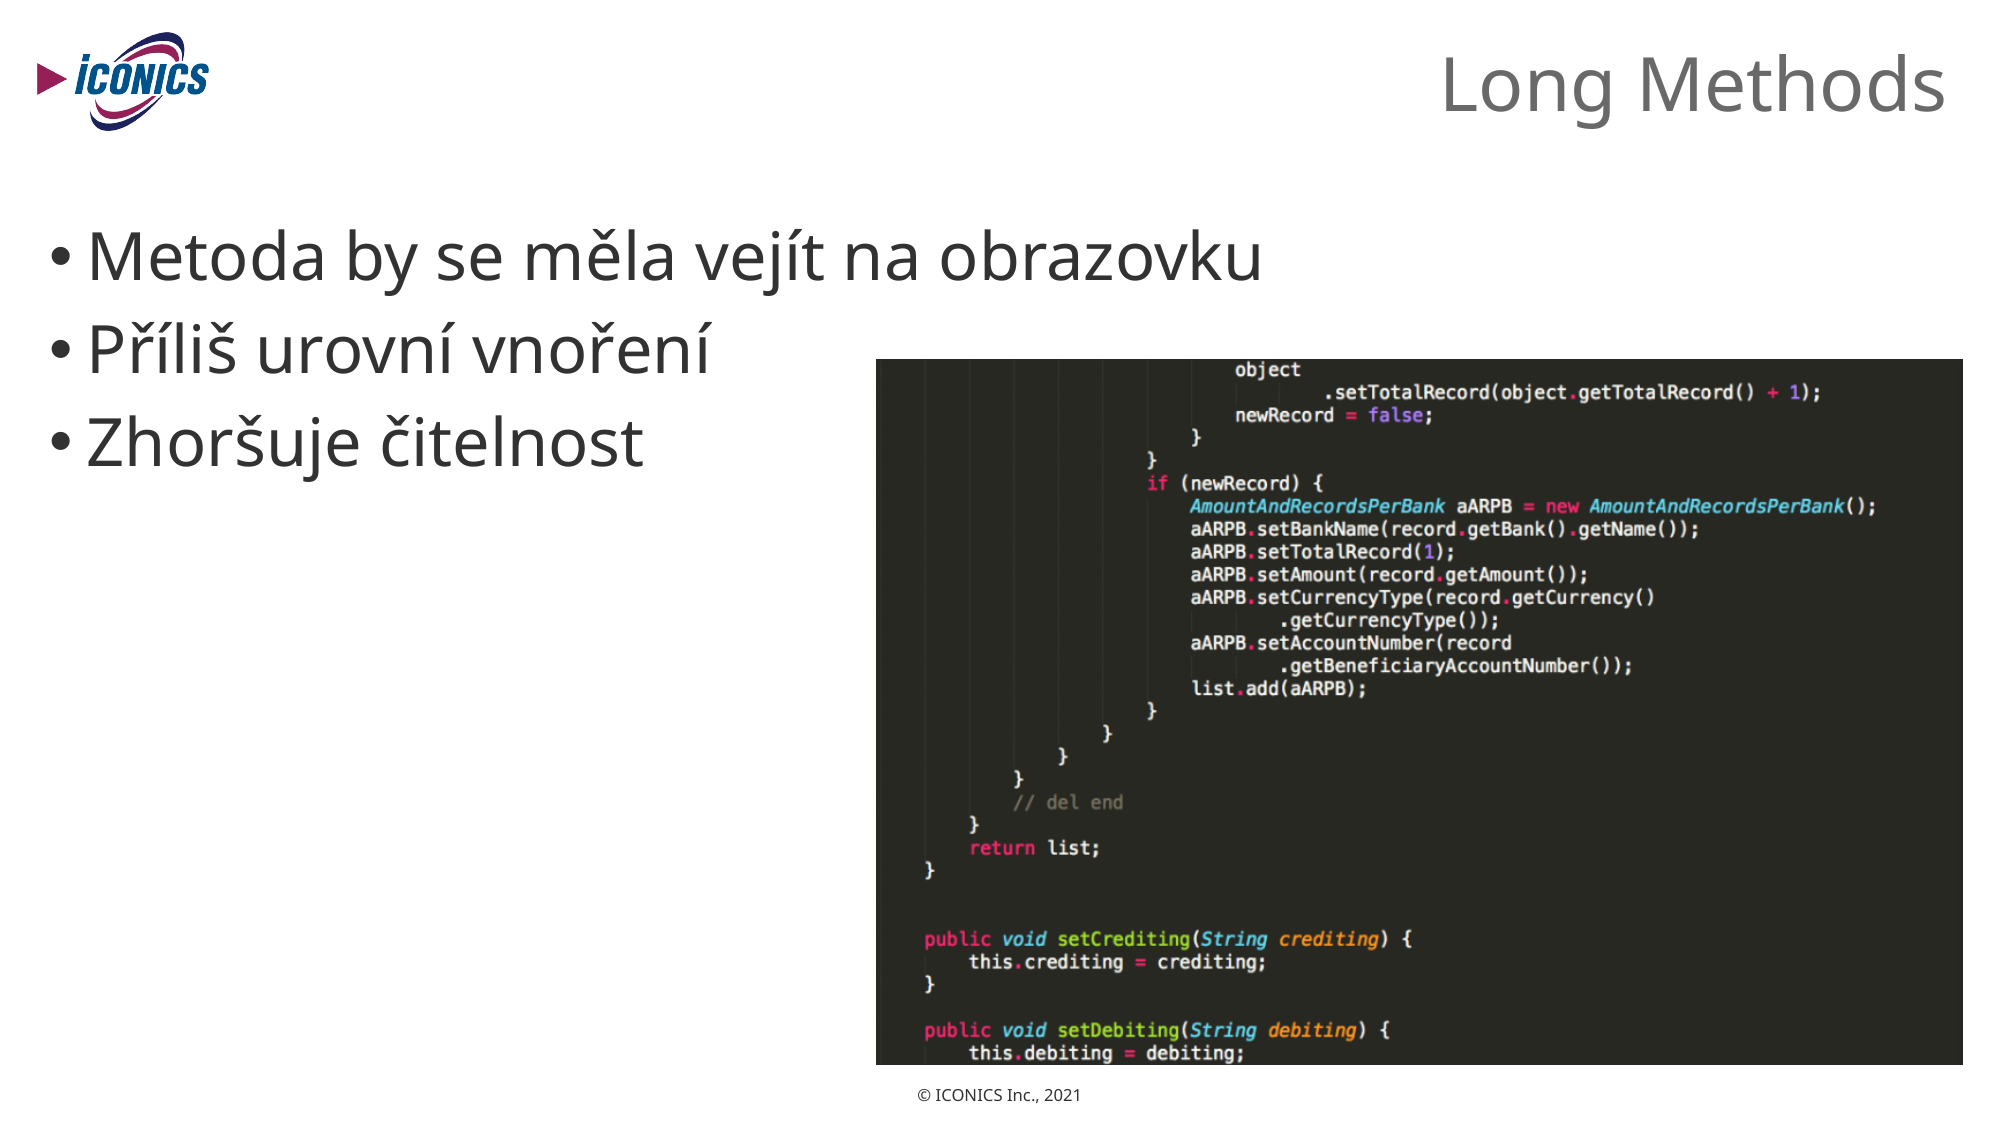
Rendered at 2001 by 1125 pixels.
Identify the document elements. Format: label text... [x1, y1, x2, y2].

picture [37, 32, 209, 131]
title Long Methods [270, 23, 1963, 150]
text_box Metoda by se měla vejít na obrazovku Příliš urovní vnoření Zhoršuje čitelnost [34, 215, 1963, 1065]
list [875, 359, 1963, 1065]
